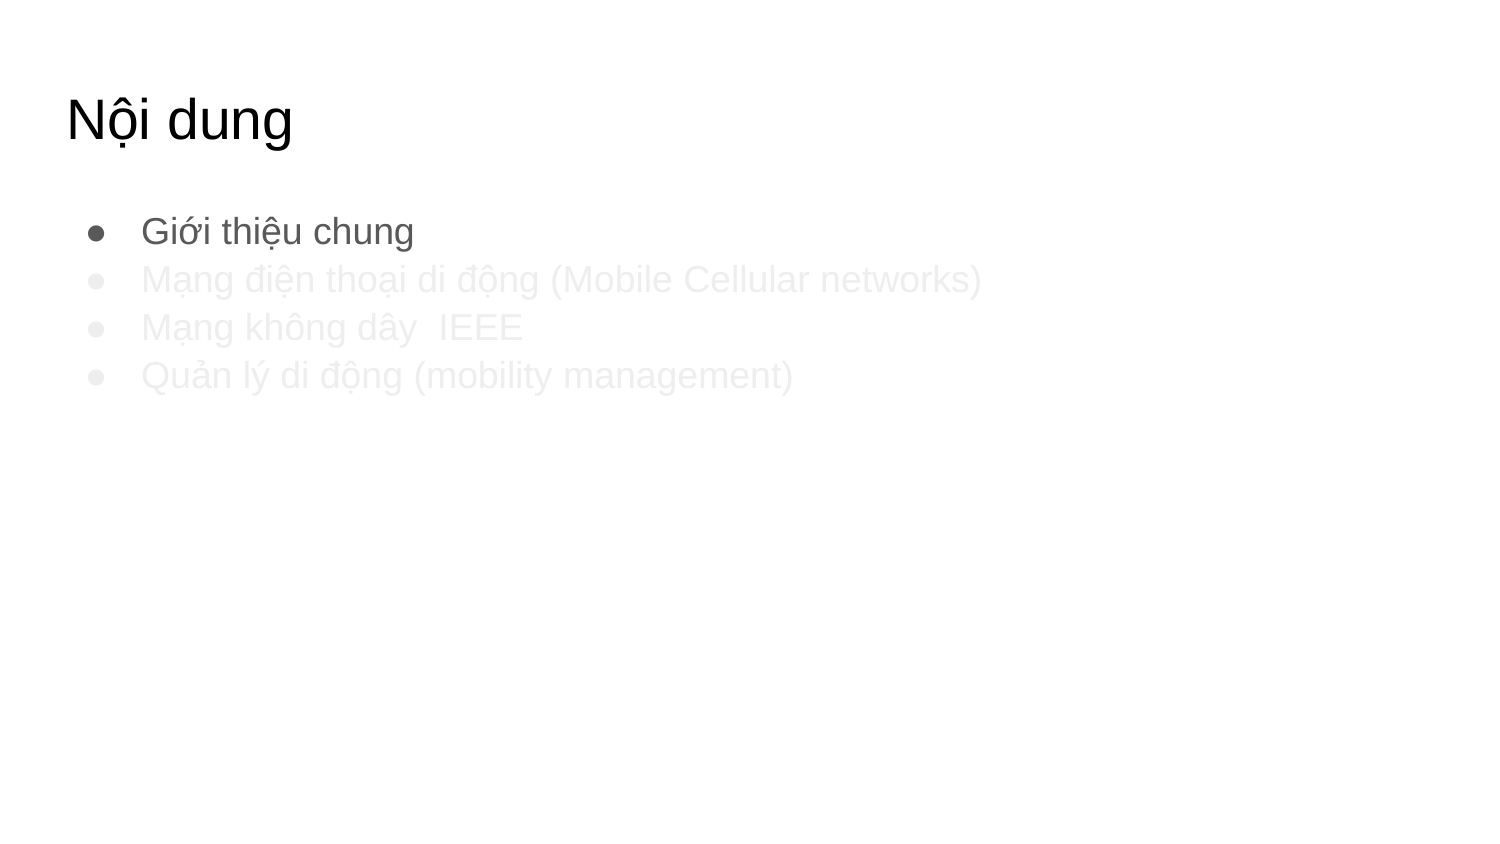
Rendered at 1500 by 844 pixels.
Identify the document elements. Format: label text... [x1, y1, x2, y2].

list Giới thiệu chung Mạng điện thoại di động (Mobile Cellular networks) Mạng không dây IEEE Quản lý di động (mobility management) [51, 189, 1449, 750]
title Nội dung [51, 72, 1449, 167]
